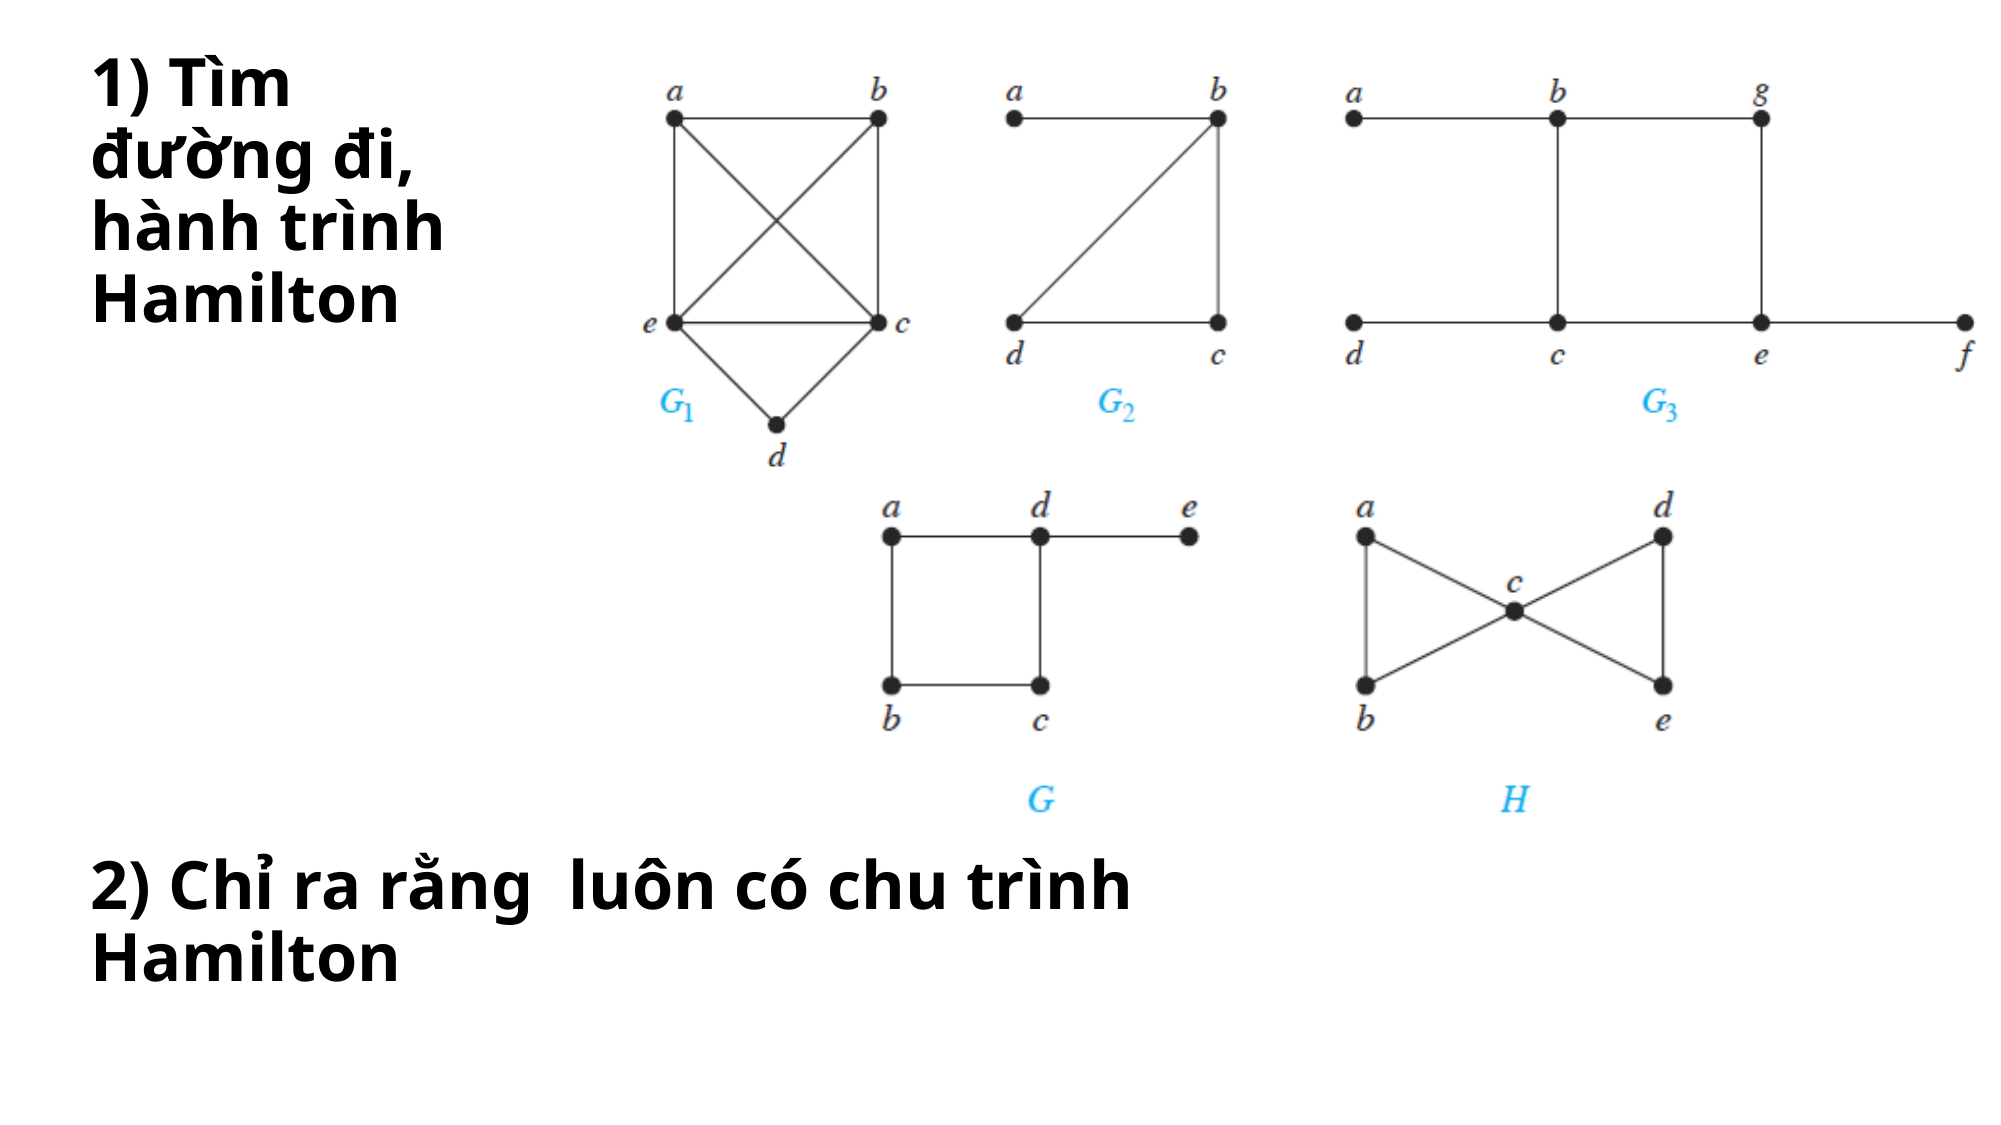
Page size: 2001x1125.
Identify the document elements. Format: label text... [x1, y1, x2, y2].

list [137, 299, 1863, 1014]
title 1) Tìm đường đi, hành trình Hamilton [75, 153, 504, 232]
picture [633, 64, 2000, 835]
